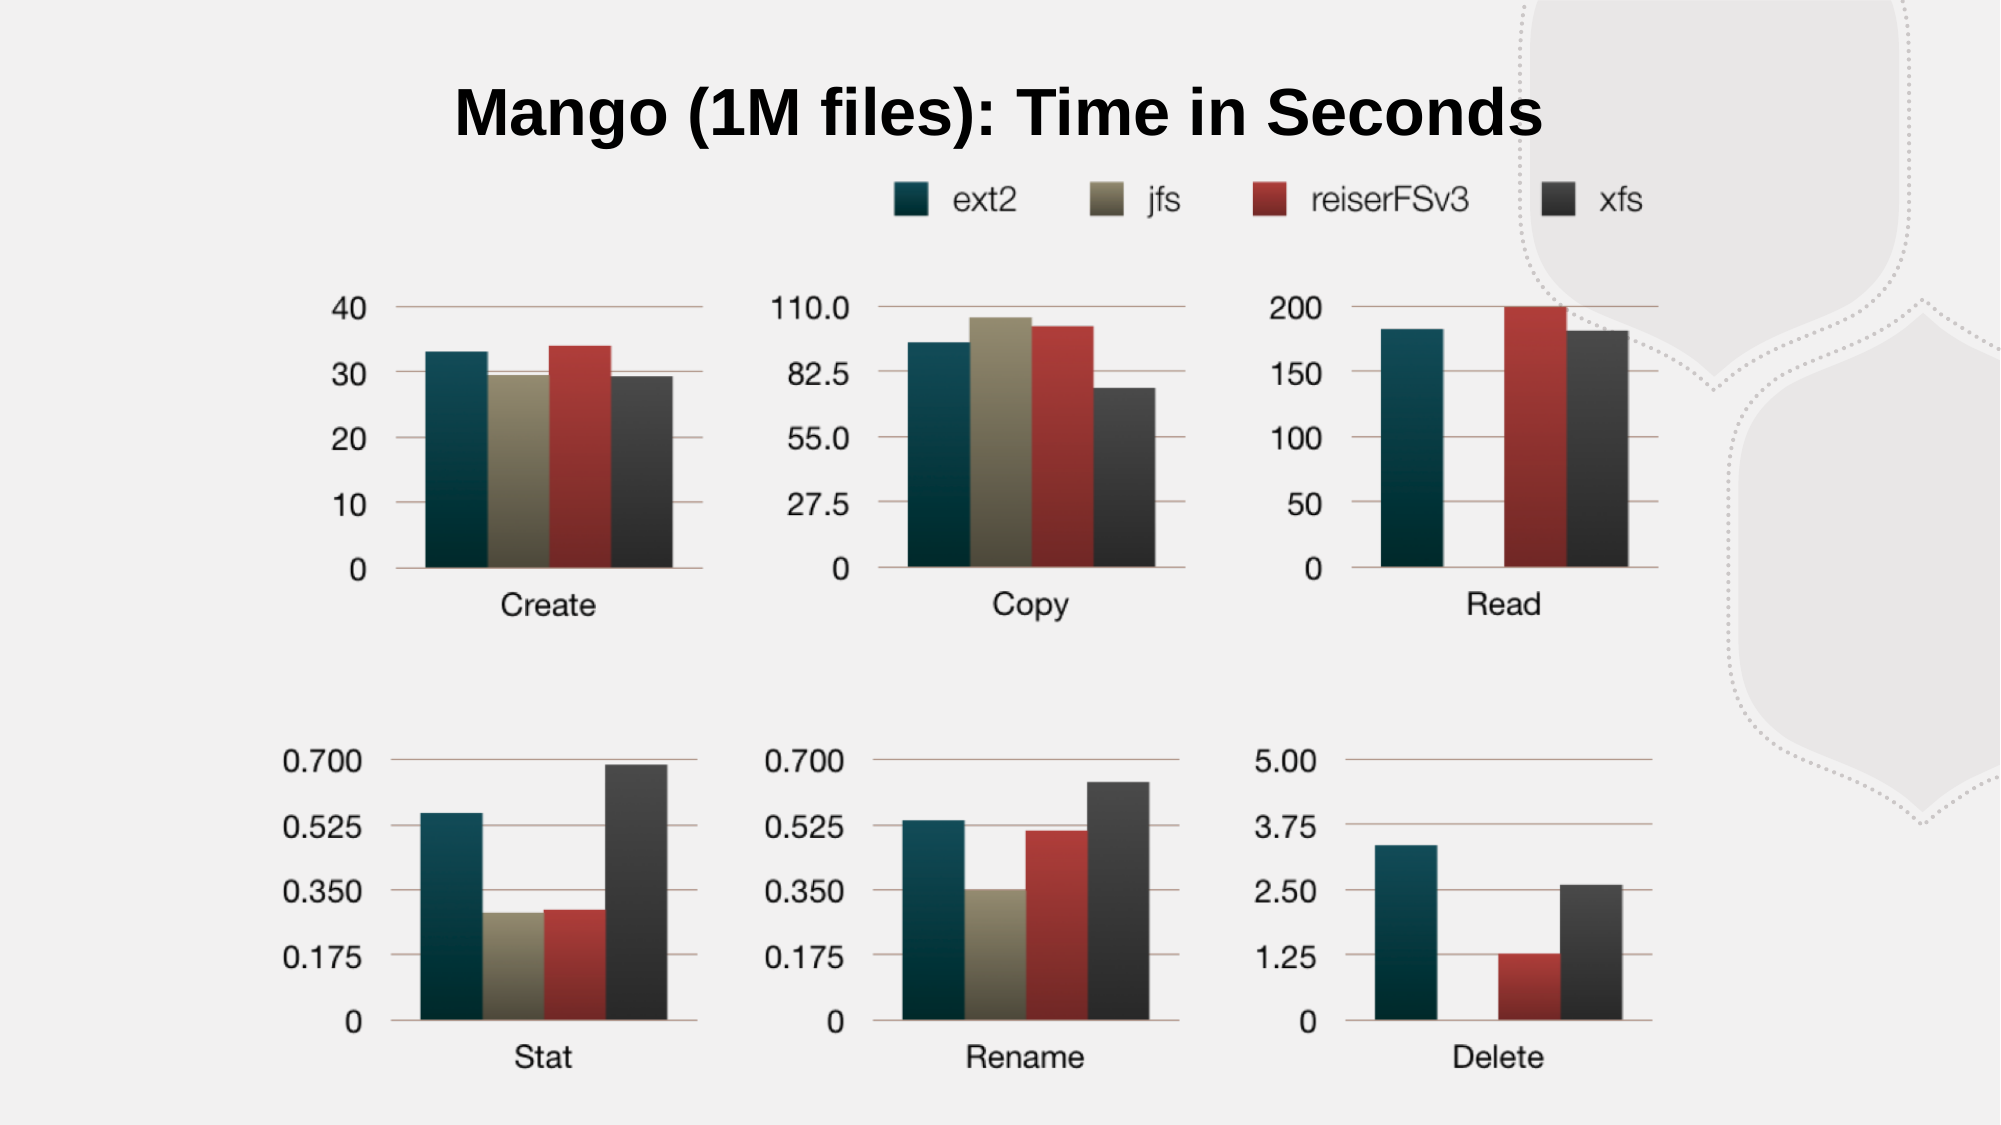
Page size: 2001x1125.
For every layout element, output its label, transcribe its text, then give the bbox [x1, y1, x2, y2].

text_box Mango (1M files): Time in Seconds [362, 61, 1638, 155]
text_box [1243, 231, 1659, 642]
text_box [305, 155, 1715, 642]
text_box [1228, 684, 1653, 1094]
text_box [737, 684, 1180, 1094]
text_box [743, 231, 1186, 642]
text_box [255, 684, 698, 1094]
